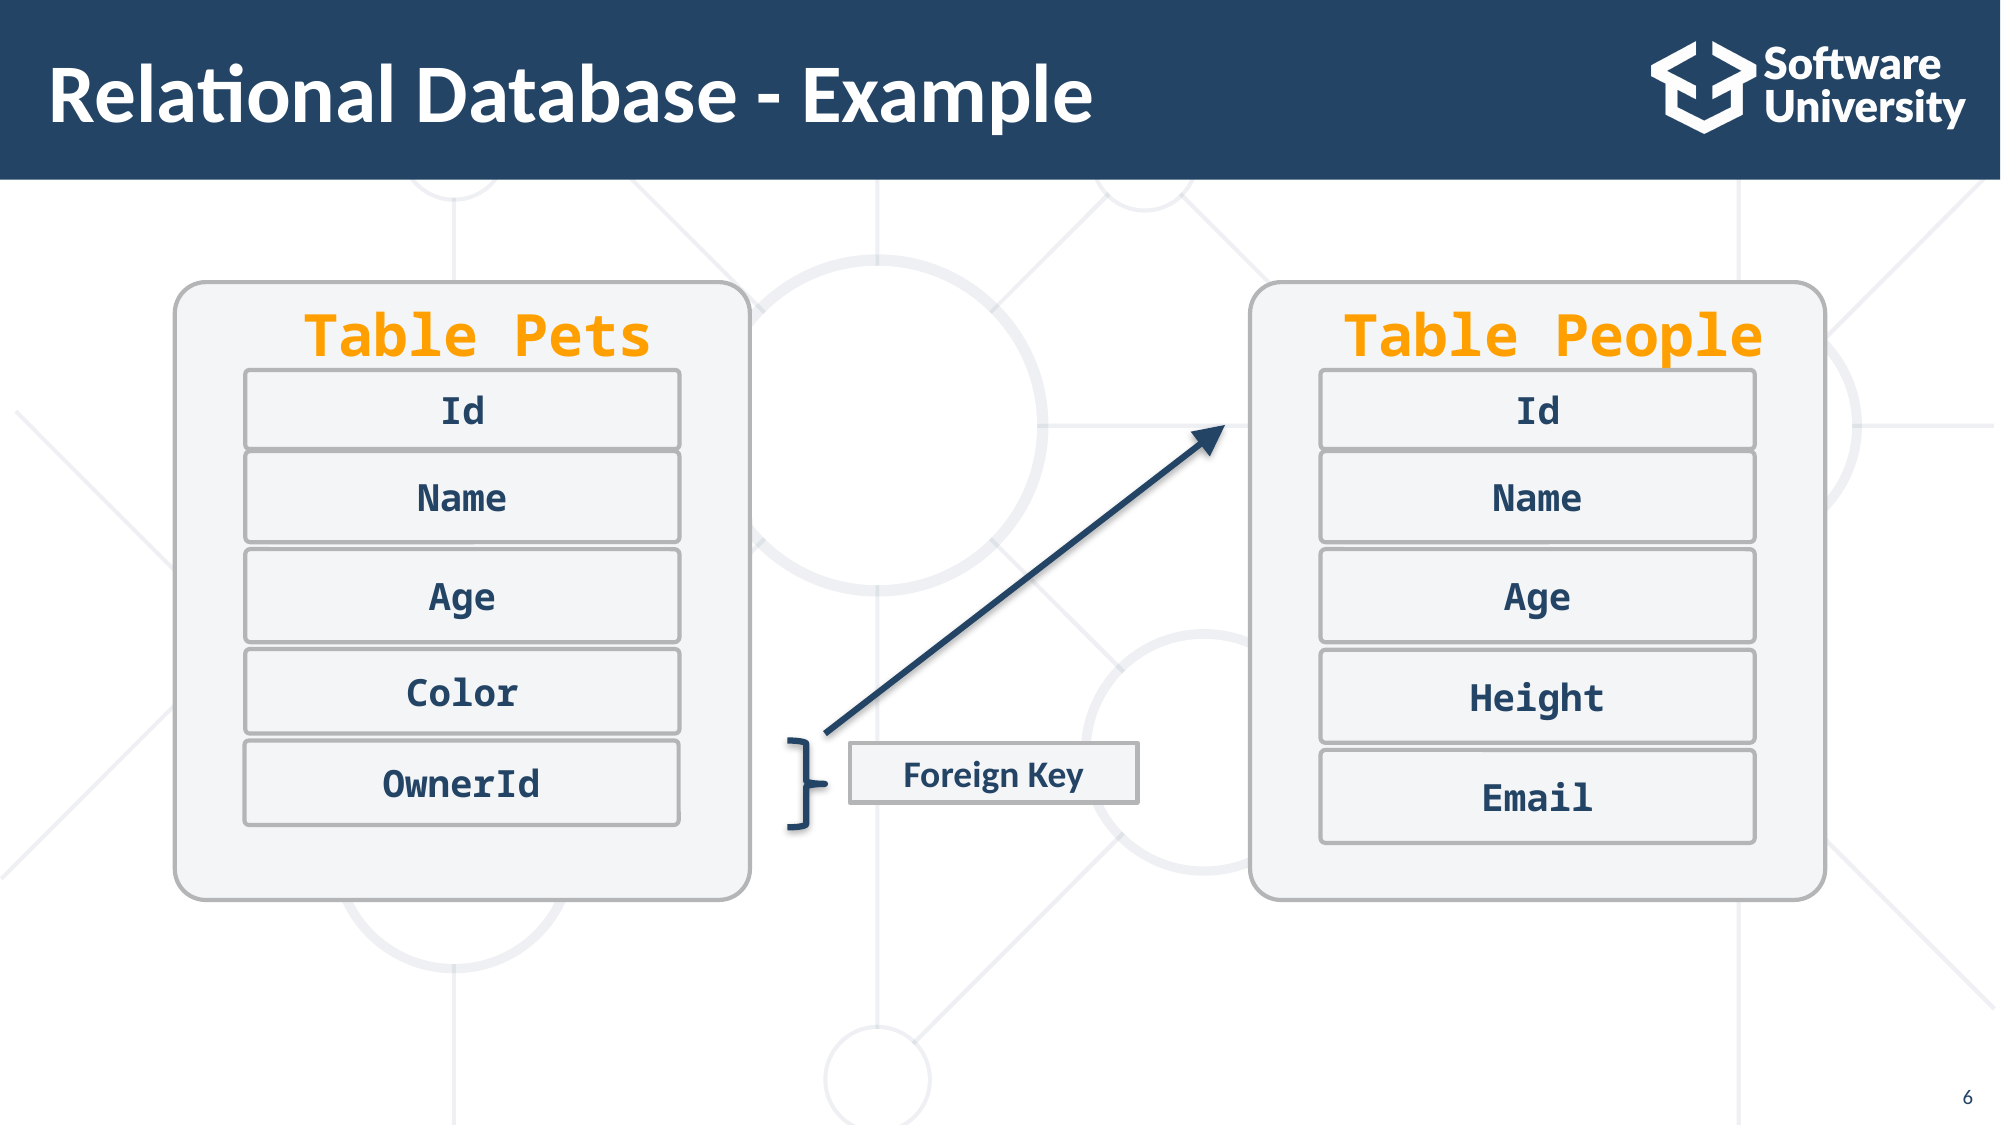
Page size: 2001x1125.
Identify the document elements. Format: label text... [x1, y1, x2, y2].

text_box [174, 281, 751, 901]
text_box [918, 742, 1007, 960]
title Relational Database - Example [31, 16, 1625, 162]
slide_number 6 [1927, 1067, 1989, 1117]
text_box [824, 424, 1226, 734]
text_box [1249, 281, 1826, 901]
picture [1651, 41, 1966, 134]
